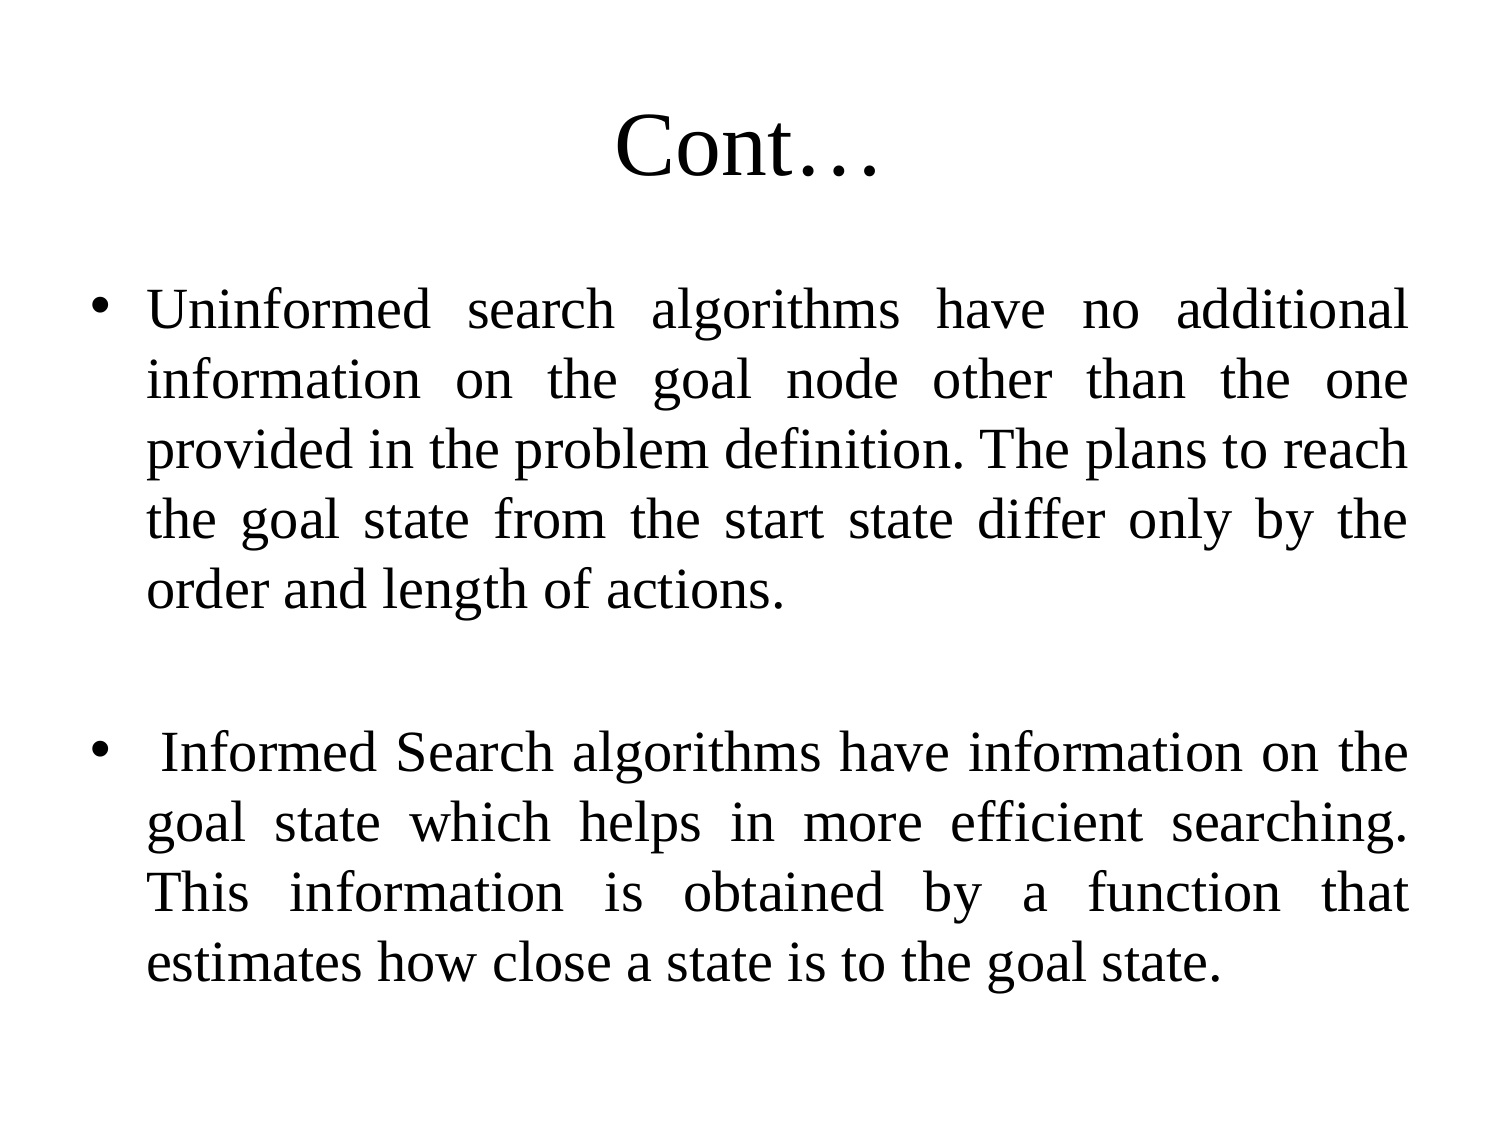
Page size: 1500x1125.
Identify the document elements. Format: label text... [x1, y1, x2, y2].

title Cont… [75, 45, 1425, 233]
list Uninformed search algorithms have no additional information on the goal node other than the one provided in the problem definition. The plans to reach the goal state from the start state differ only by the order and length of actions. Informed Search algorithms have information on the goal state which helps in more efficient searching. This information is obtained by a function that estimates how close a state is to the goal state. [75, 262, 1425, 1005]
